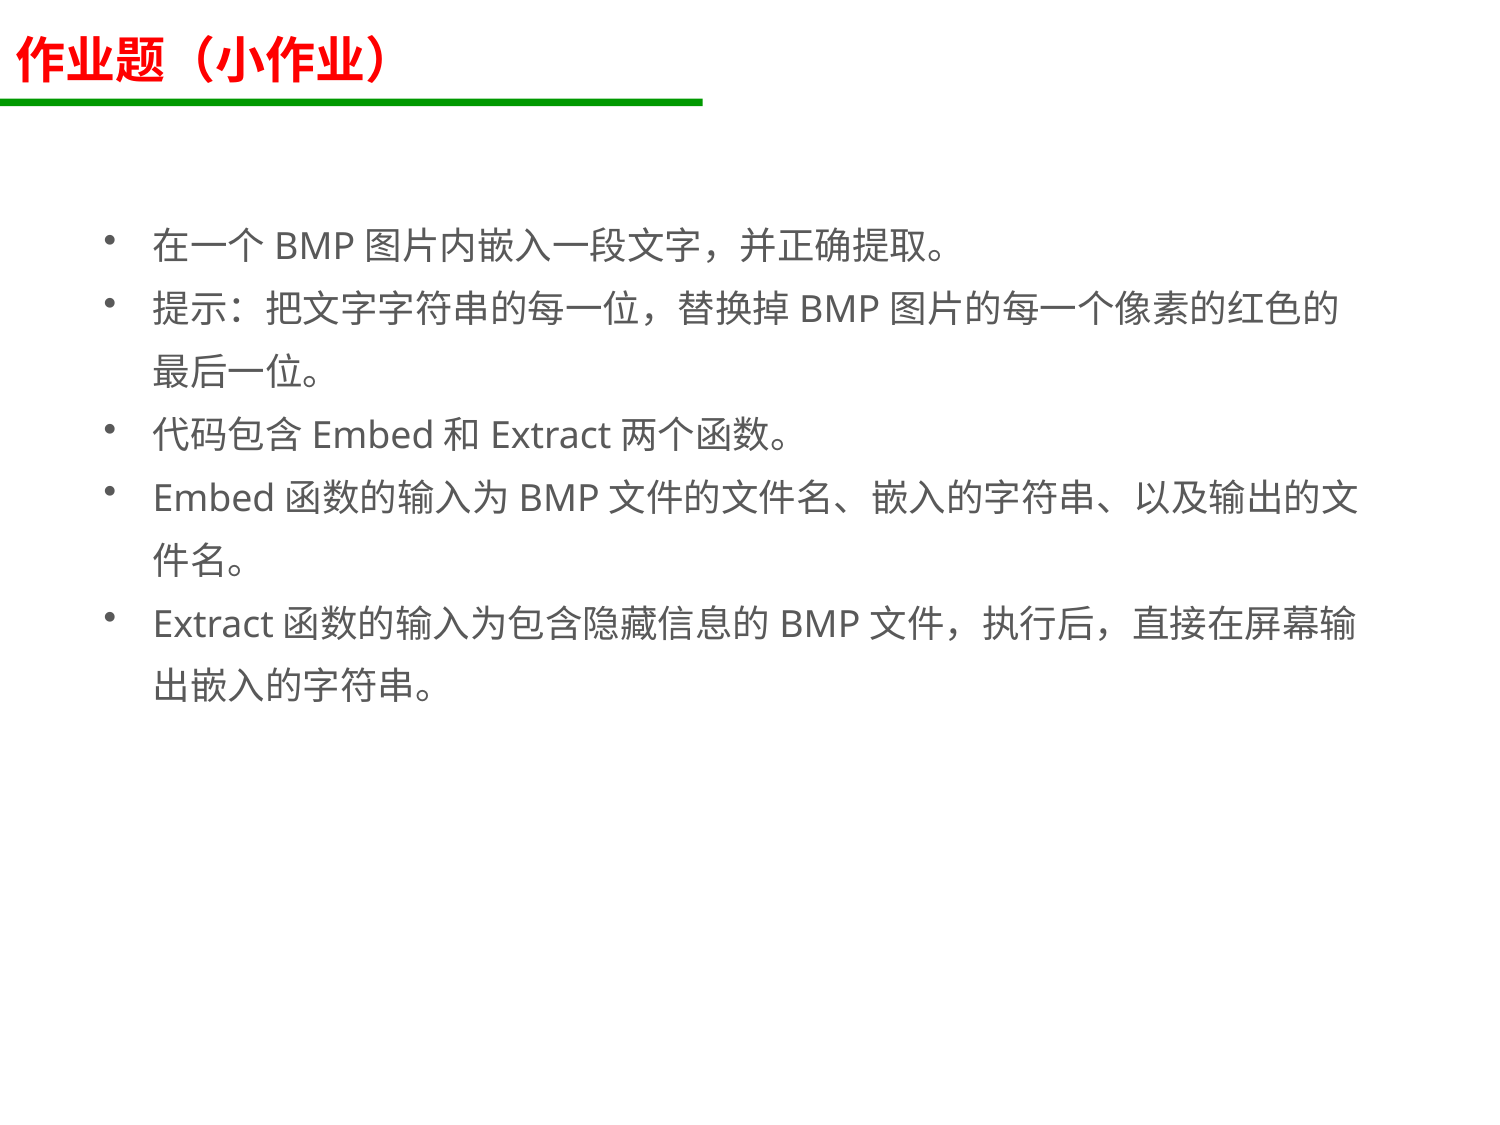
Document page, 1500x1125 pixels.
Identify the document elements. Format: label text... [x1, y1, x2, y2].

list 在一个BMP图片内嵌入一段文字，并正确提取。 提示：把文字字符串的每一位，替换掉BMP图片的每一个像素的红色的最后一位。 代码包含Embed和Extract两个函数。 Embed函数的输入为BMP文件的文件名、嵌入的字符串、以及输出的文件名。 Extract函数的输入为包含隐藏信息的BMP文件，执行后，直接在屏幕输出嵌入的字符串。 [88, 196, 1377, 975]
title 作业题（小作业） [0, 18, 920, 98]
